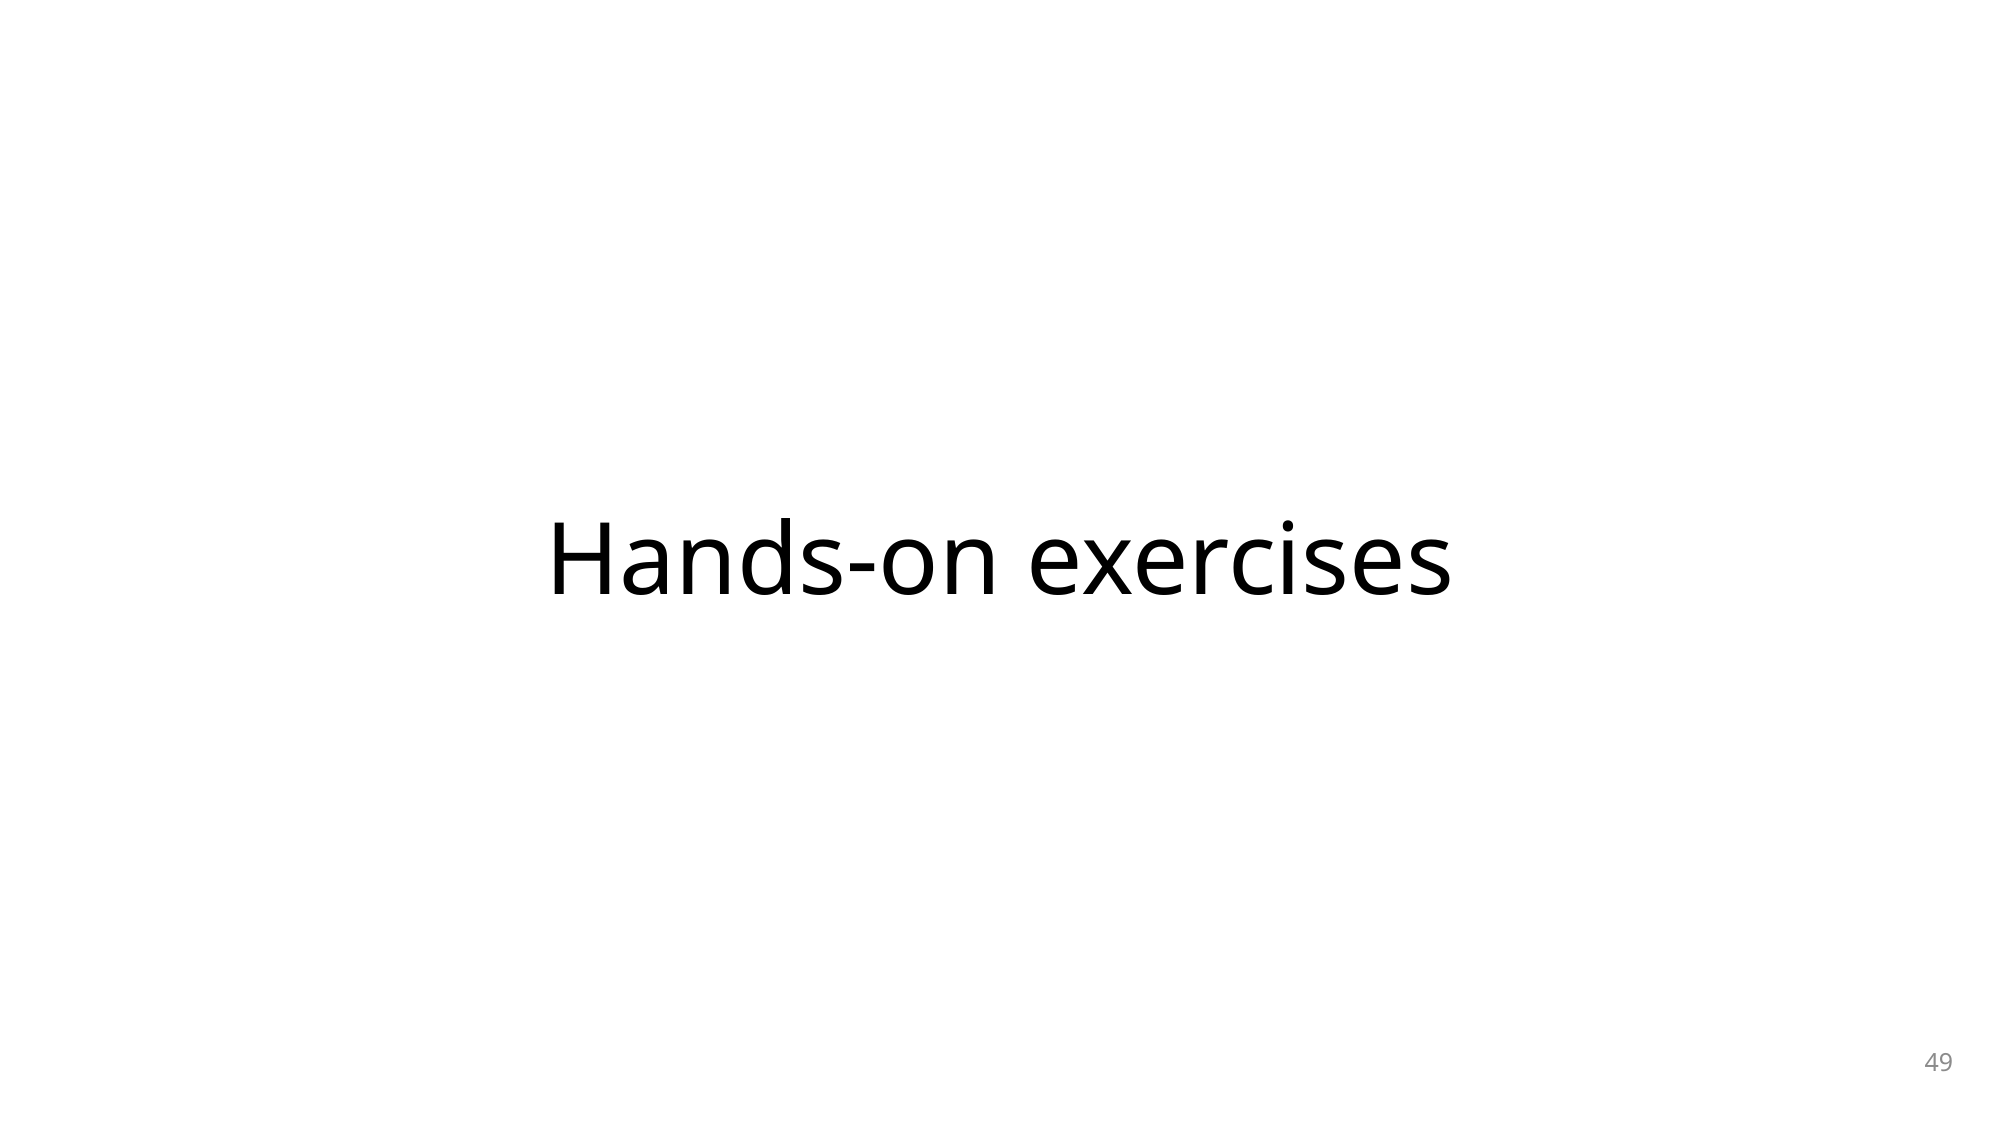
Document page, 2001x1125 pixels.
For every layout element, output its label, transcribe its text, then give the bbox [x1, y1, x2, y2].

title Hands-on exercises [68, 470, 1932, 655]
slide_number 49 [1853, 1019, 1974, 1106]
